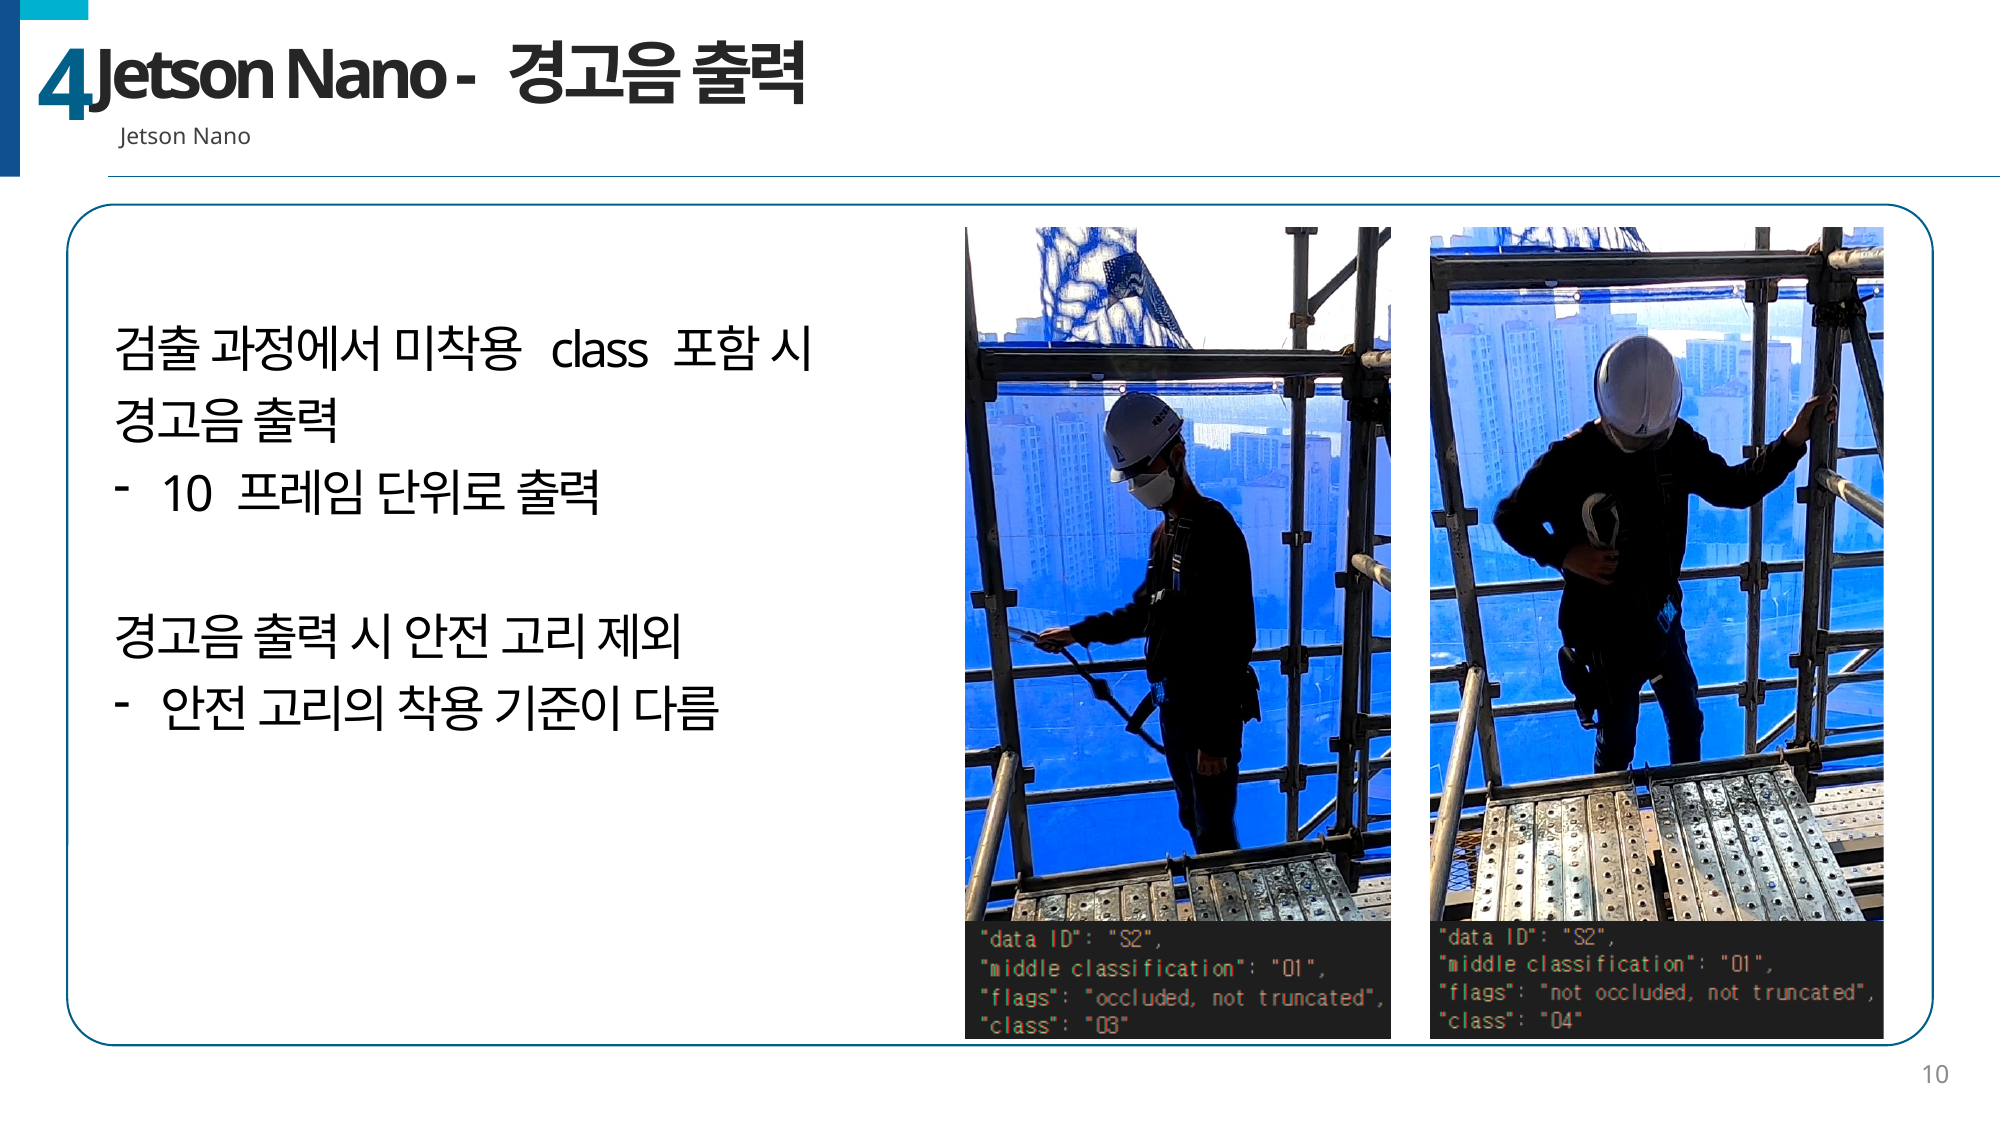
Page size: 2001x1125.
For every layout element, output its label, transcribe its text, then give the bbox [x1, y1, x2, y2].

slide_number 10 [1514, 1045, 1965, 1106]
text_box 검출 과정에서 미착용 class 포함 시 경고음 출력 10 프레임 단위로 출력 경고음 출력 시 안전 고리 제외 안전 고리의 착용 기준이 다름 [88, 298, 955, 889]
text_box [66, 203, 1934, 1047]
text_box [965, 227, 1391, 1039]
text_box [0, 0, 797, 177]
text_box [1430, 227, 1884, 1039]
